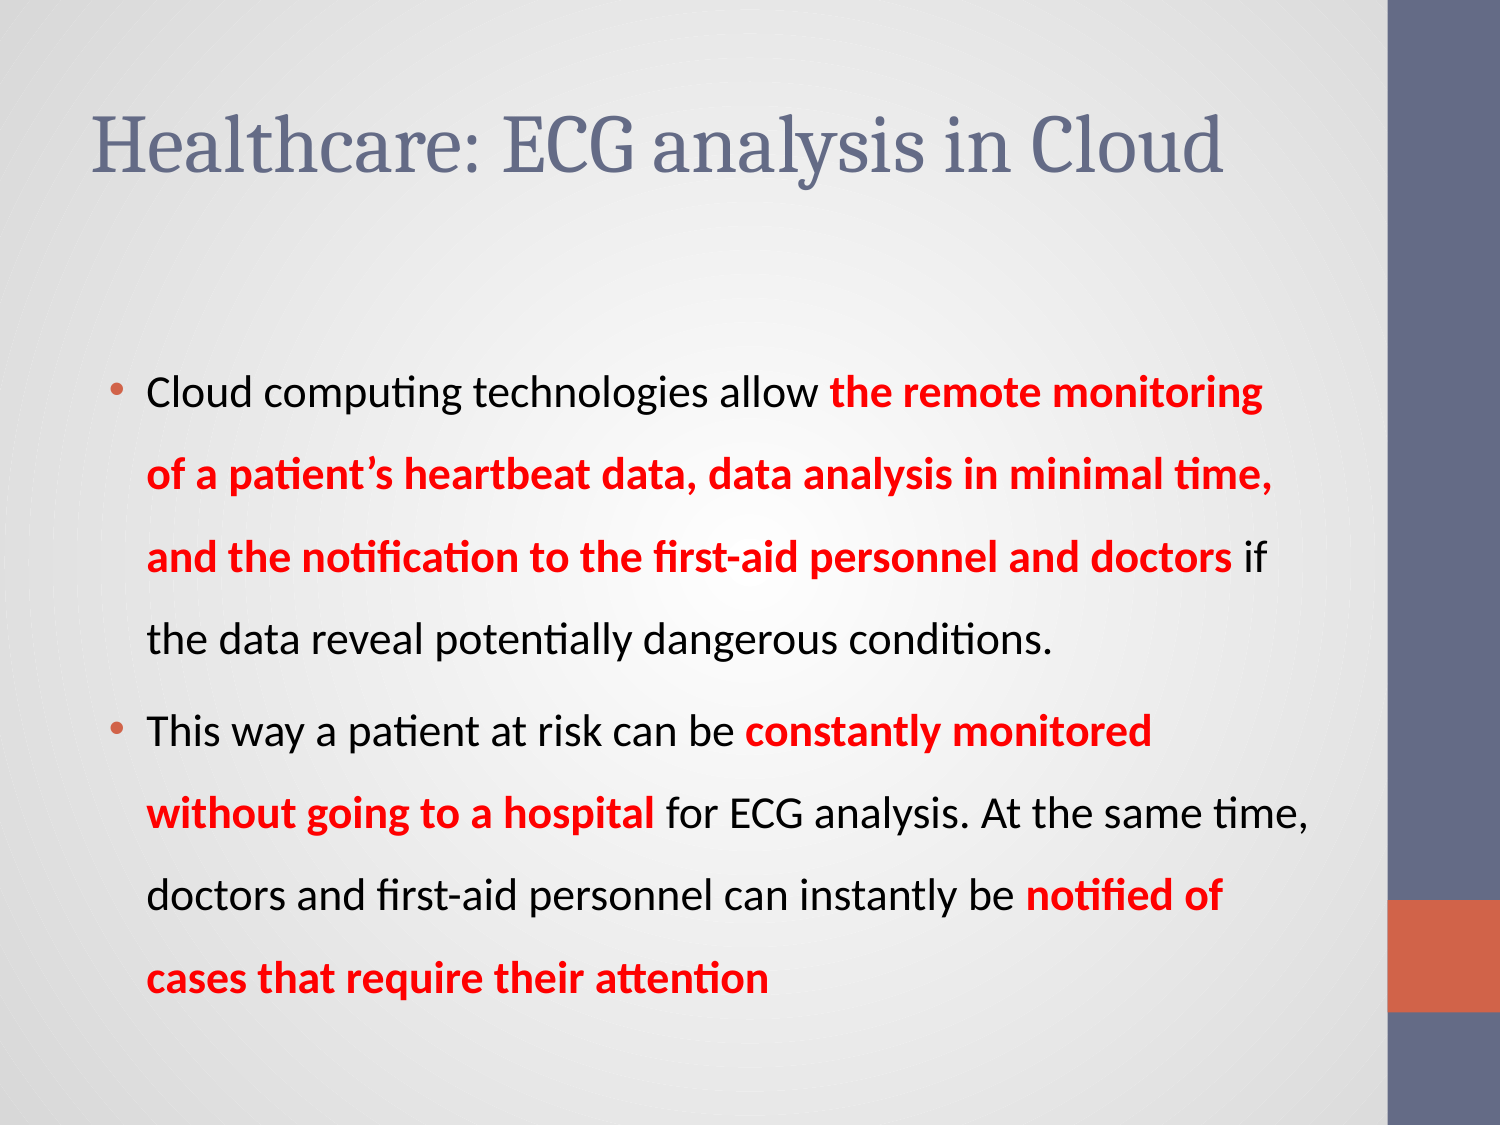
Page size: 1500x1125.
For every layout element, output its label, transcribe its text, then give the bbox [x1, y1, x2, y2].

title Healthcare: ECG analysis in Cloud [75, 45, 1325, 233]
list Cloud computing technologies allow the remote monitoring of a patient’s heartbeat data, data analysis in minimal time, and the notification to the first-aid personnel and doctors if the data reveal potentially dangerous conditions. This way a patient at risk can be constantly monitored without going to a hospital for ECG analysis. At the same time, doctors and first-aid personnel can instantly be notified of cases that require their attention [75, 262, 1325, 1050]
